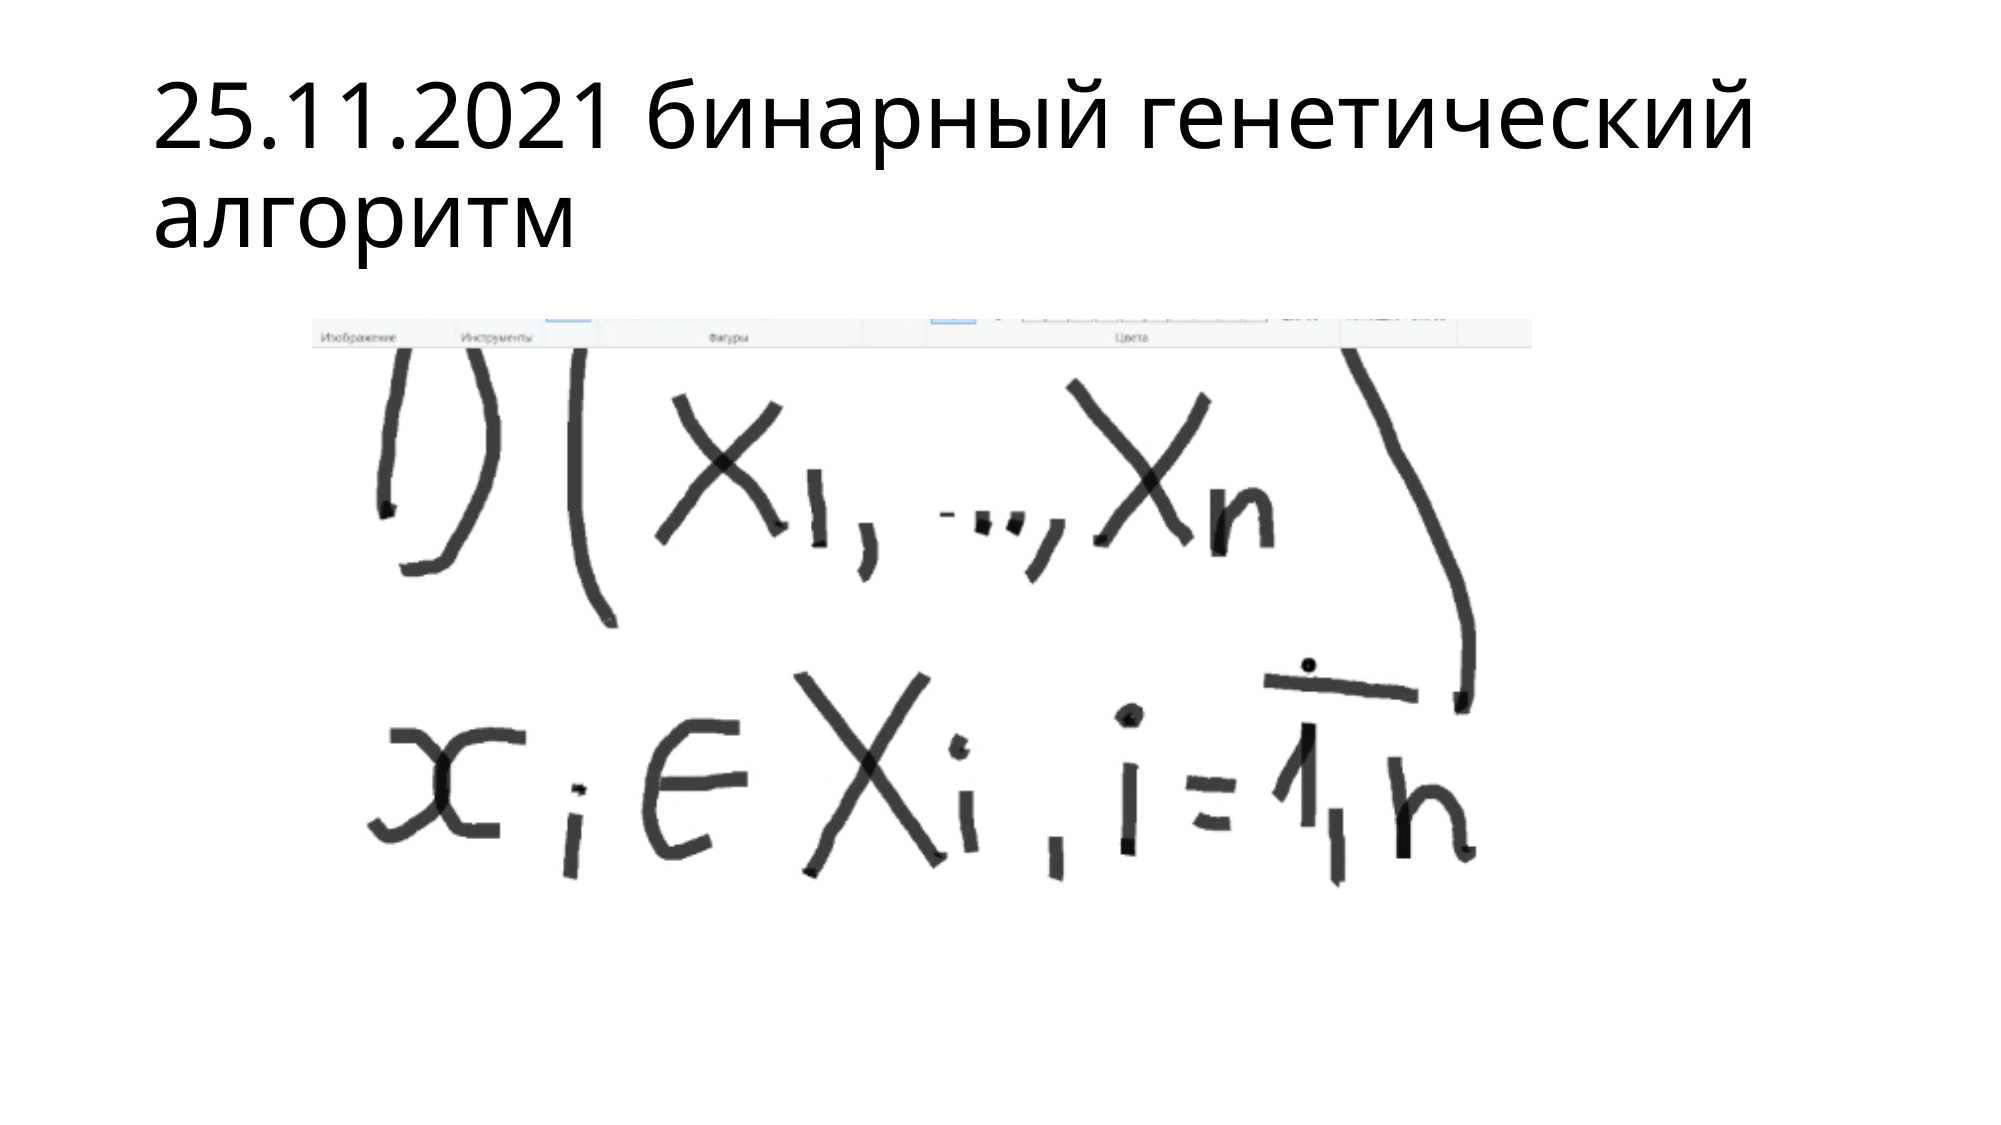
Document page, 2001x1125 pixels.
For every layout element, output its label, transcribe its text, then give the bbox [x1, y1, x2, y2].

title 25.11.2021 бинарный генетический алгоритм [137, 59, 1863, 278]
picture [312, 319, 1532, 978]
